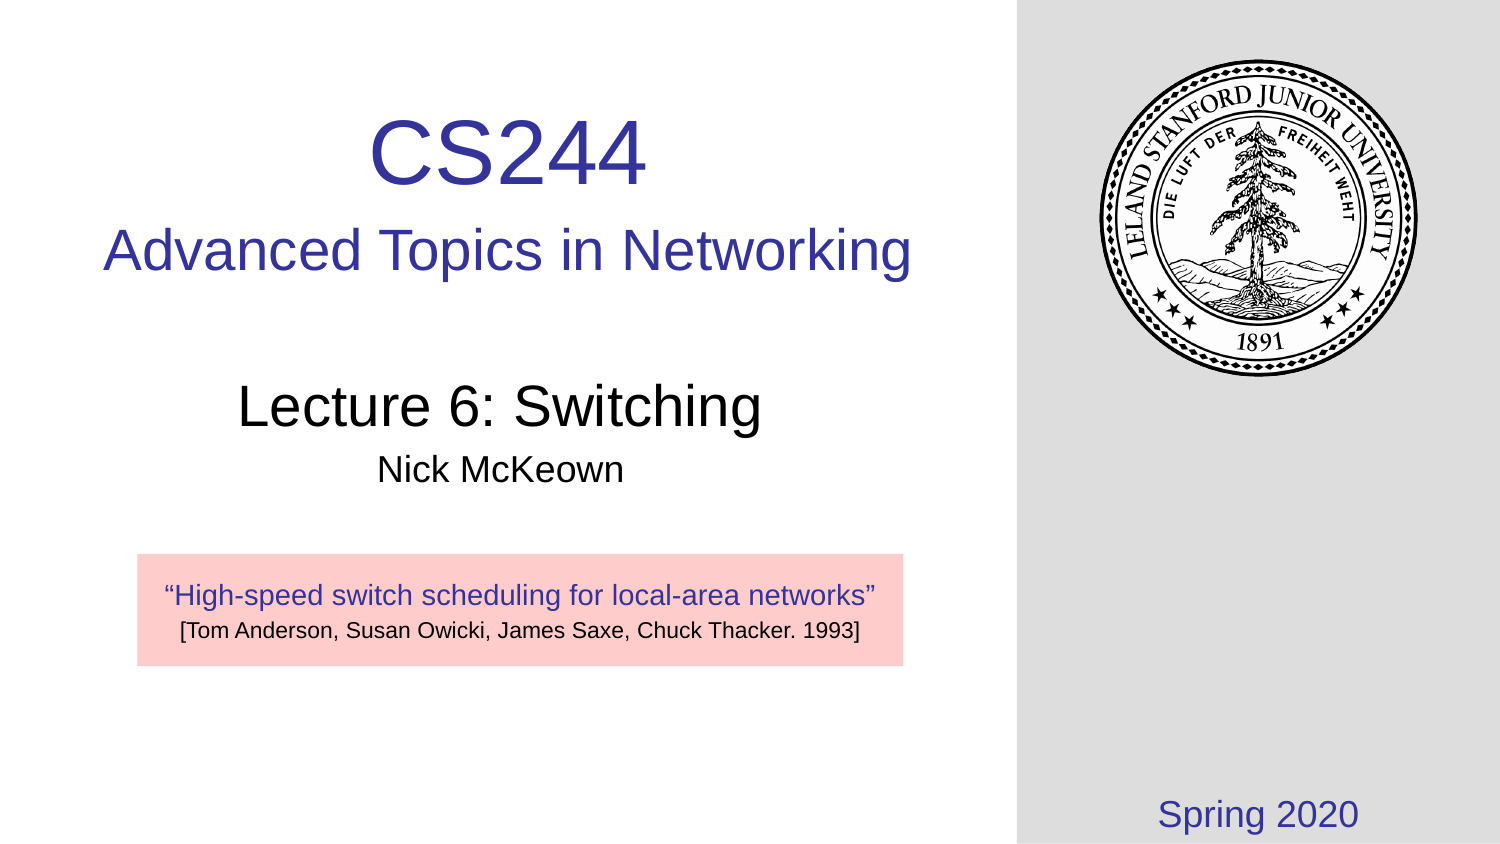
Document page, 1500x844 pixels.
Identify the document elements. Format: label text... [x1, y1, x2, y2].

picture [1099, 59, 1418, 377]
text_box CS244 Advanced Topics in Networking [96, 87, 926, 287]
subtitle Lecture 6: Switching Nick McKeown [0, 359, 1017, 594]
text_box Spring 2020 [1142, 782, 1375, 843]
text_box [1016, 0, 1500, 844]
text_box “High-speed switch scheduling for local-area networks” [Tom Anderson, Susan Owicki, James Saxe, Chuck Thacker. 1993] [137, 553, 904, 667]
